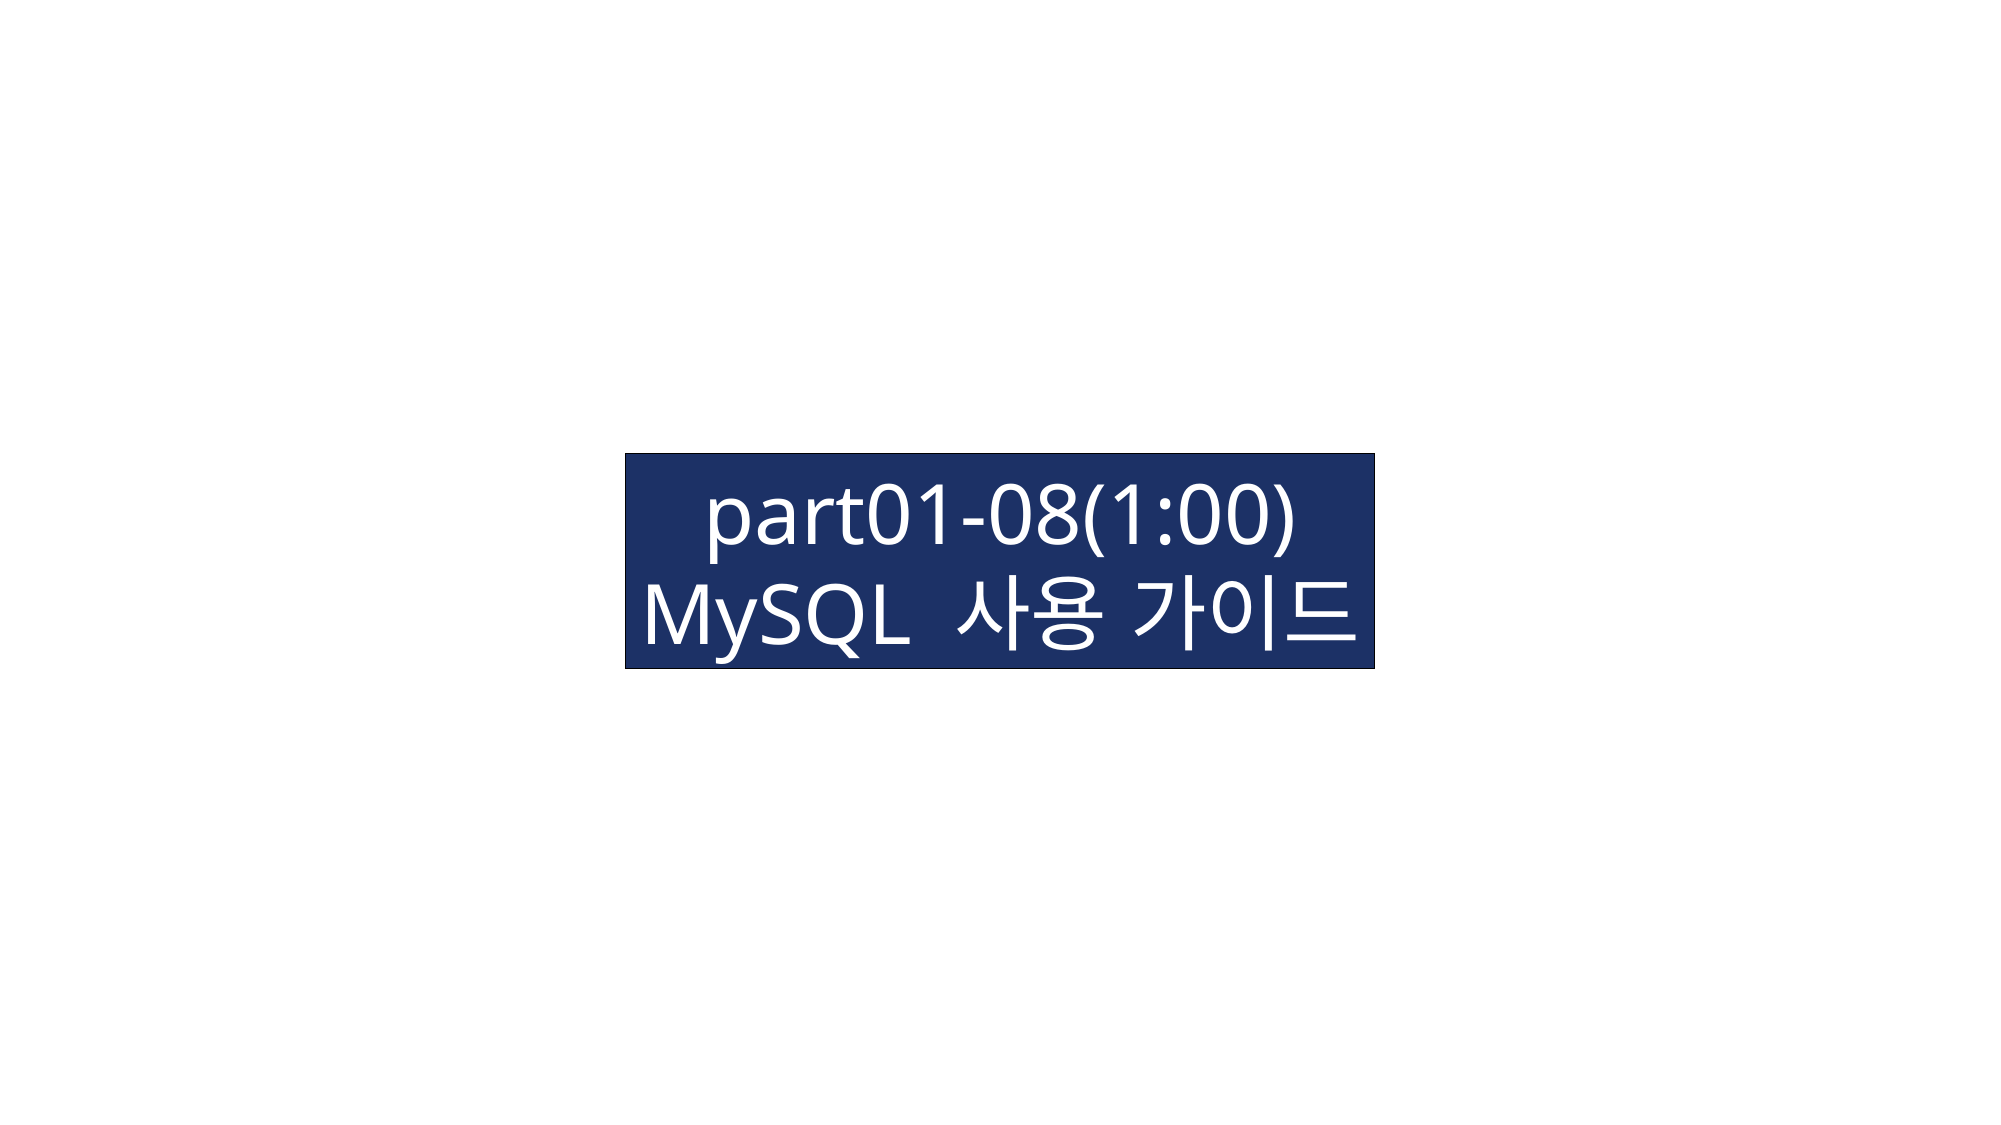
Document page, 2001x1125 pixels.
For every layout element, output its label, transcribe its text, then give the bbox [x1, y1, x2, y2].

text_box part01-08(1:00) MySQL 사용 가이드 [625, 453, 1375, 669]
